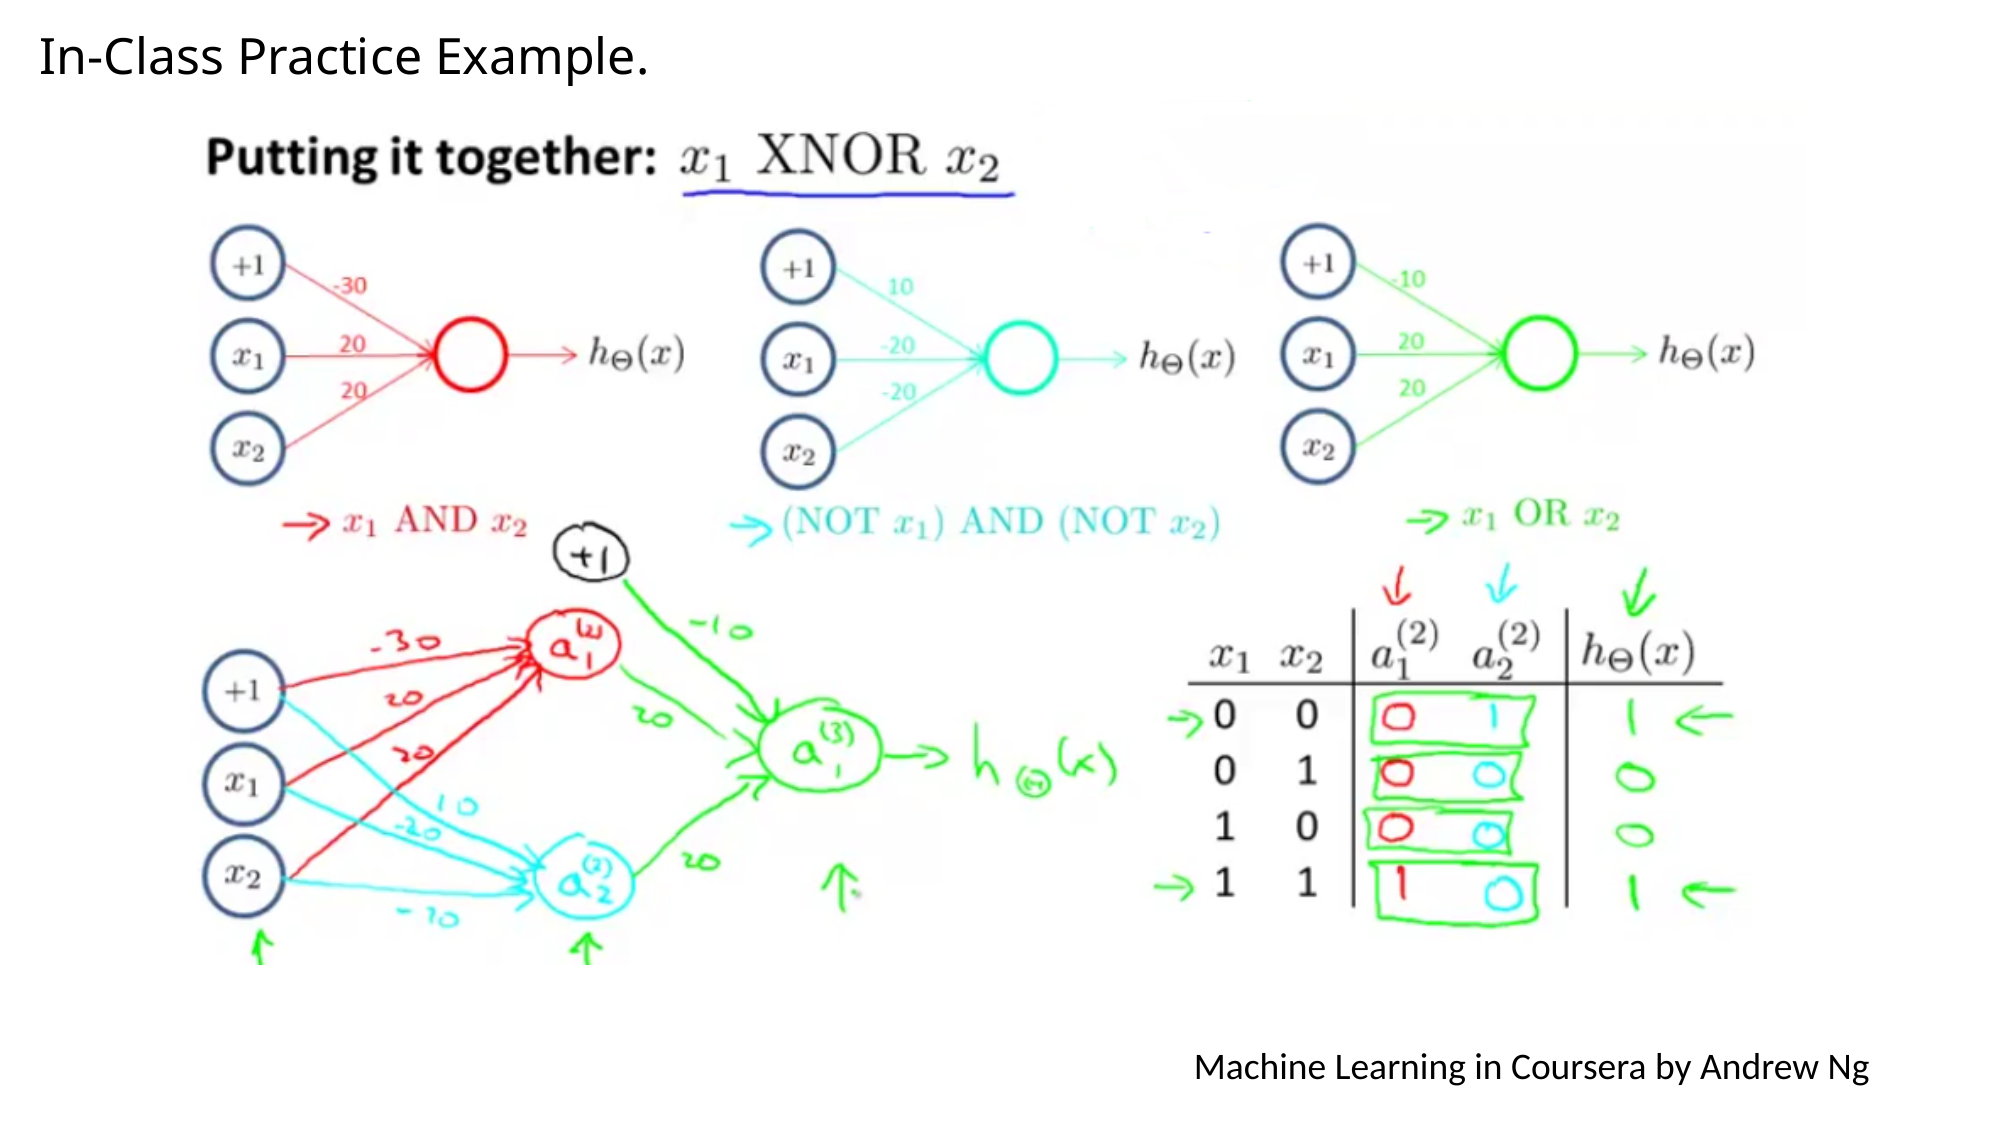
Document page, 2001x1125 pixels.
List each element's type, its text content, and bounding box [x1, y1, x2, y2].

text_box In-Class Practice Example. [24, 17, 1015, 92]
text_box Machine Learning in Coursera by Andrew Ng [1179, 1034, 1979, 1095]
picture [183, 100, 1806, 965]
